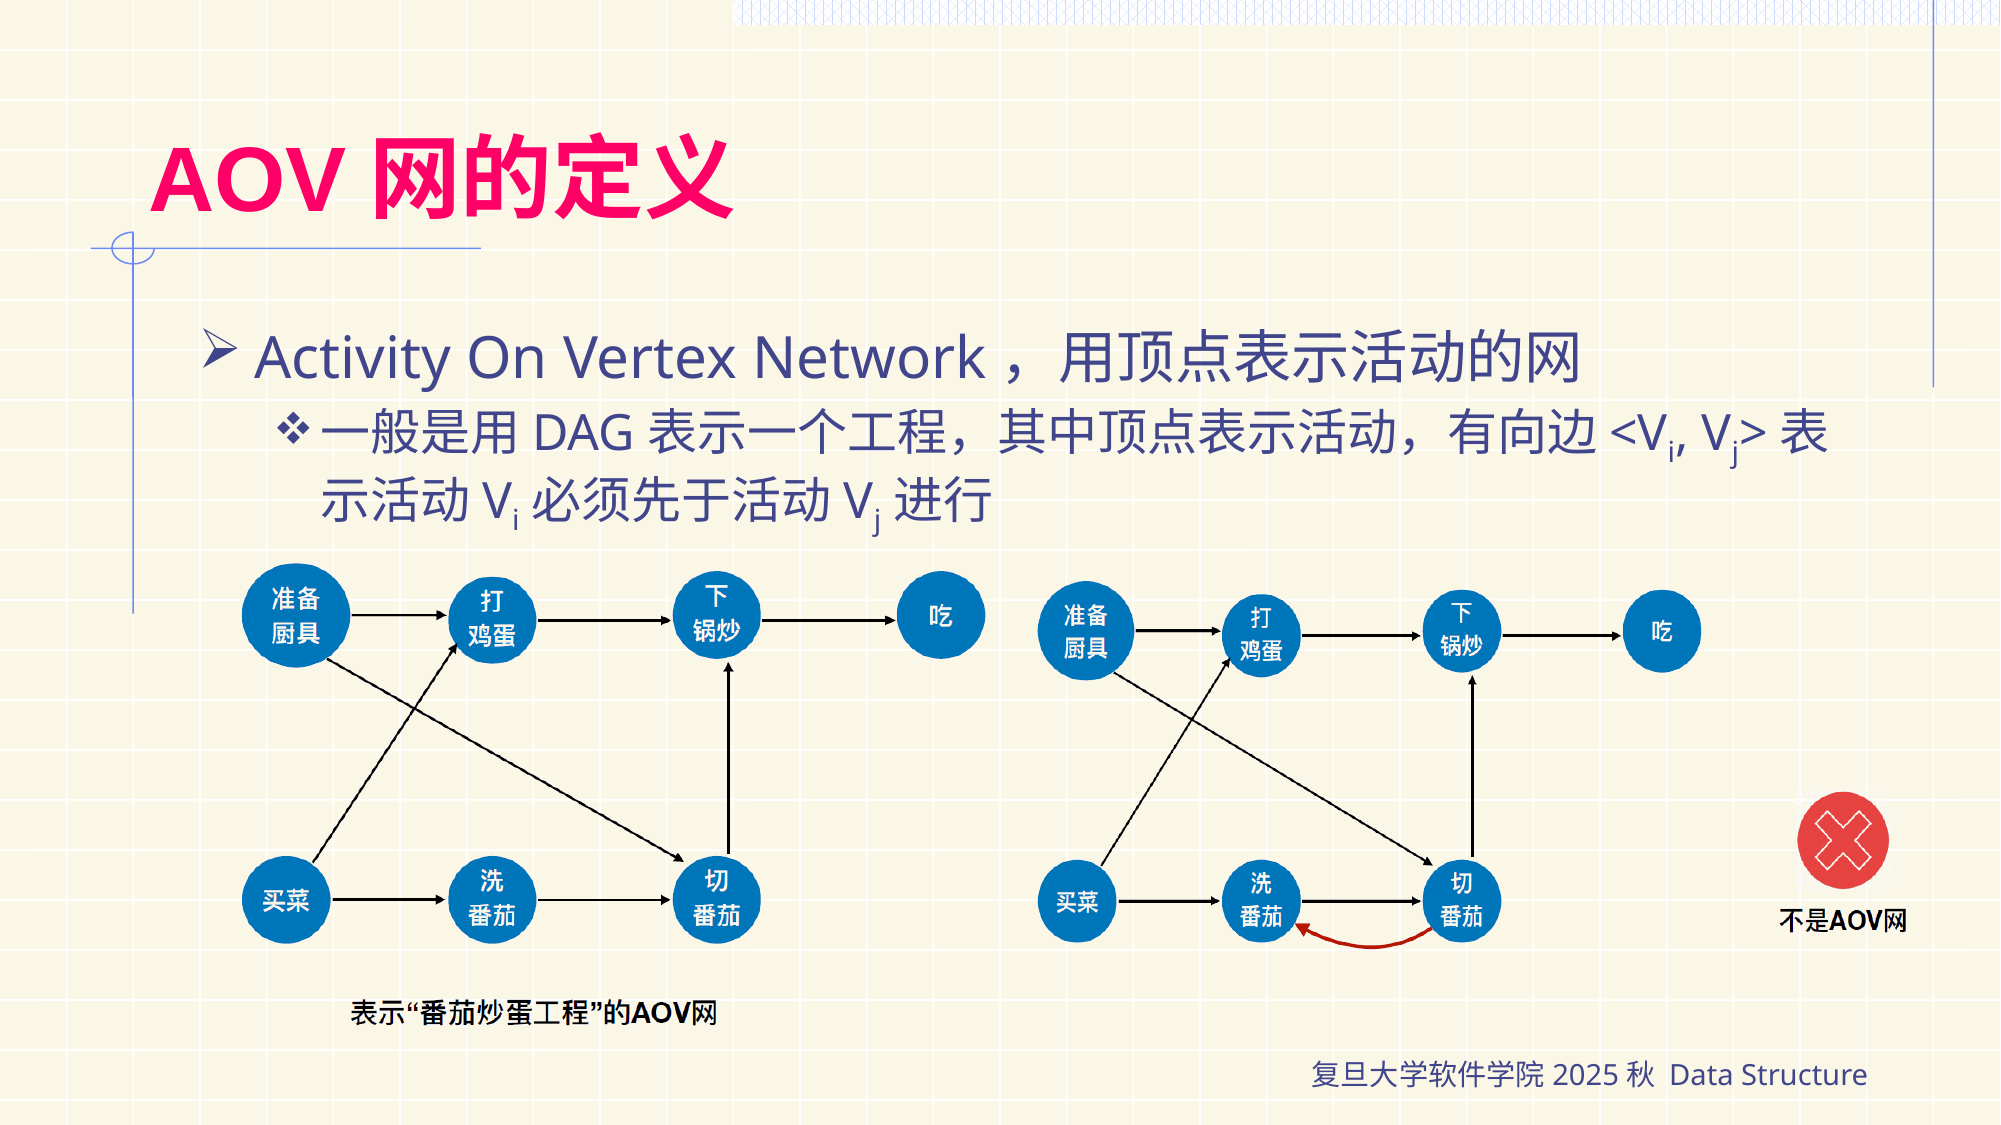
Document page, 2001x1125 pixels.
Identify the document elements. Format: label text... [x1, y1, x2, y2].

picture [169, 538, 1944, 1051]
title AOV网的定义 [133, 50, 1834, 238]
list Activity On Vertex Network，用顶点表示活动的网 一般是用DAG表示一个工程，其中顶点表示活动，有向边<Vi, Vj>表示活动Vi必须先于活动Vj进行 [183, 312, 1884, 560]
